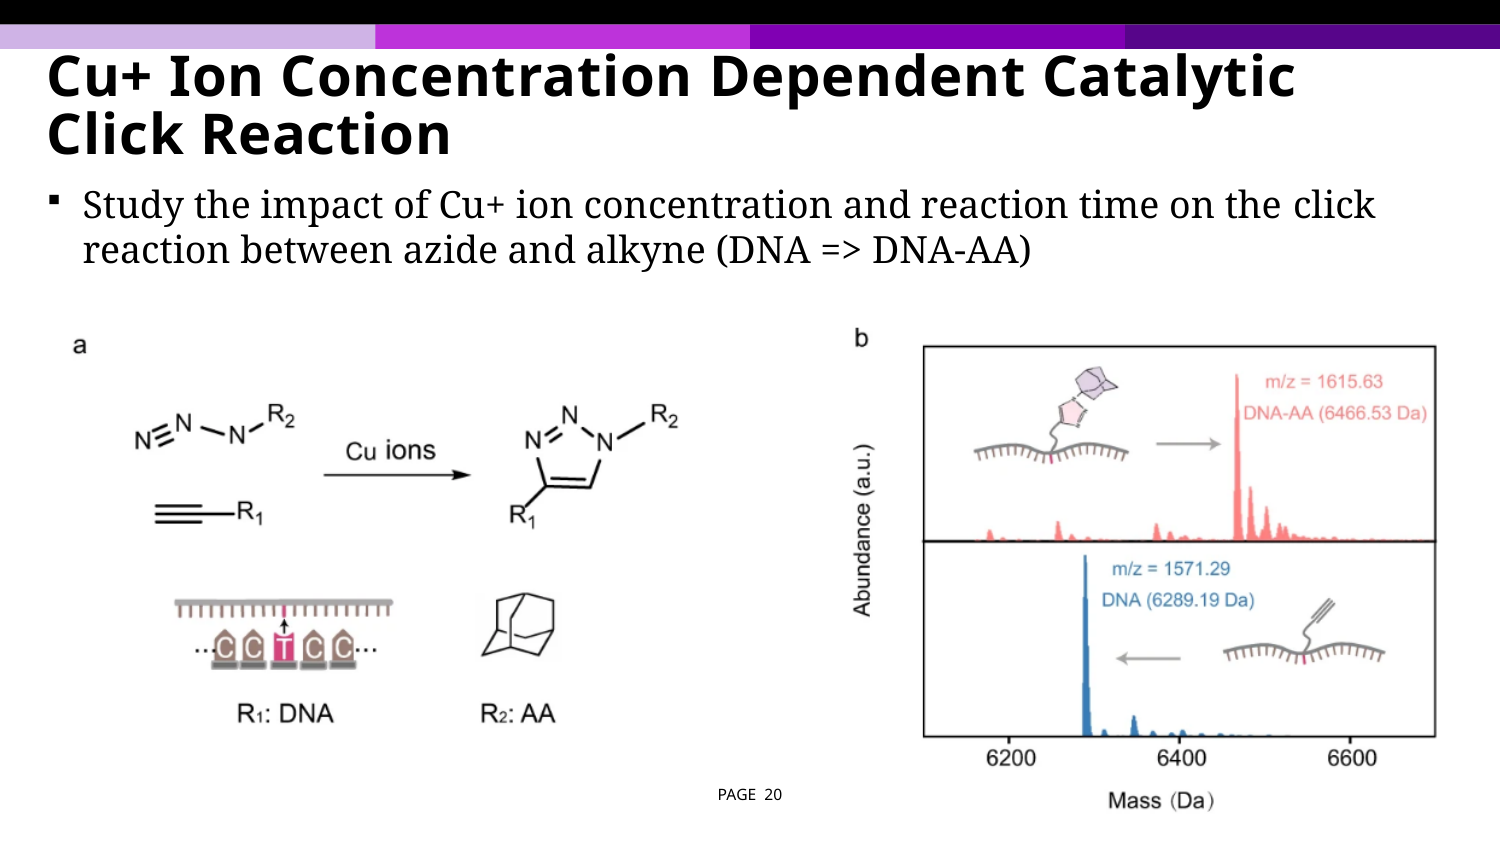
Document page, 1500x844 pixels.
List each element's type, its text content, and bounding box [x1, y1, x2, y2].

picture [63, 328, 688, 740]
picture [835, 311, 1487, 844]
list Study the impact of Cu+ ion concentration and reaction time on the click reaction between azide and alkyne (DNA => DNA-AA) [31, 173, 1456, 740]
title Cu+ Ion Concentration Dependent Catalytic Click Reaction [31, 53, 1456, 164]
slide_number PAGE 20 [687, 779, 813, 811]
